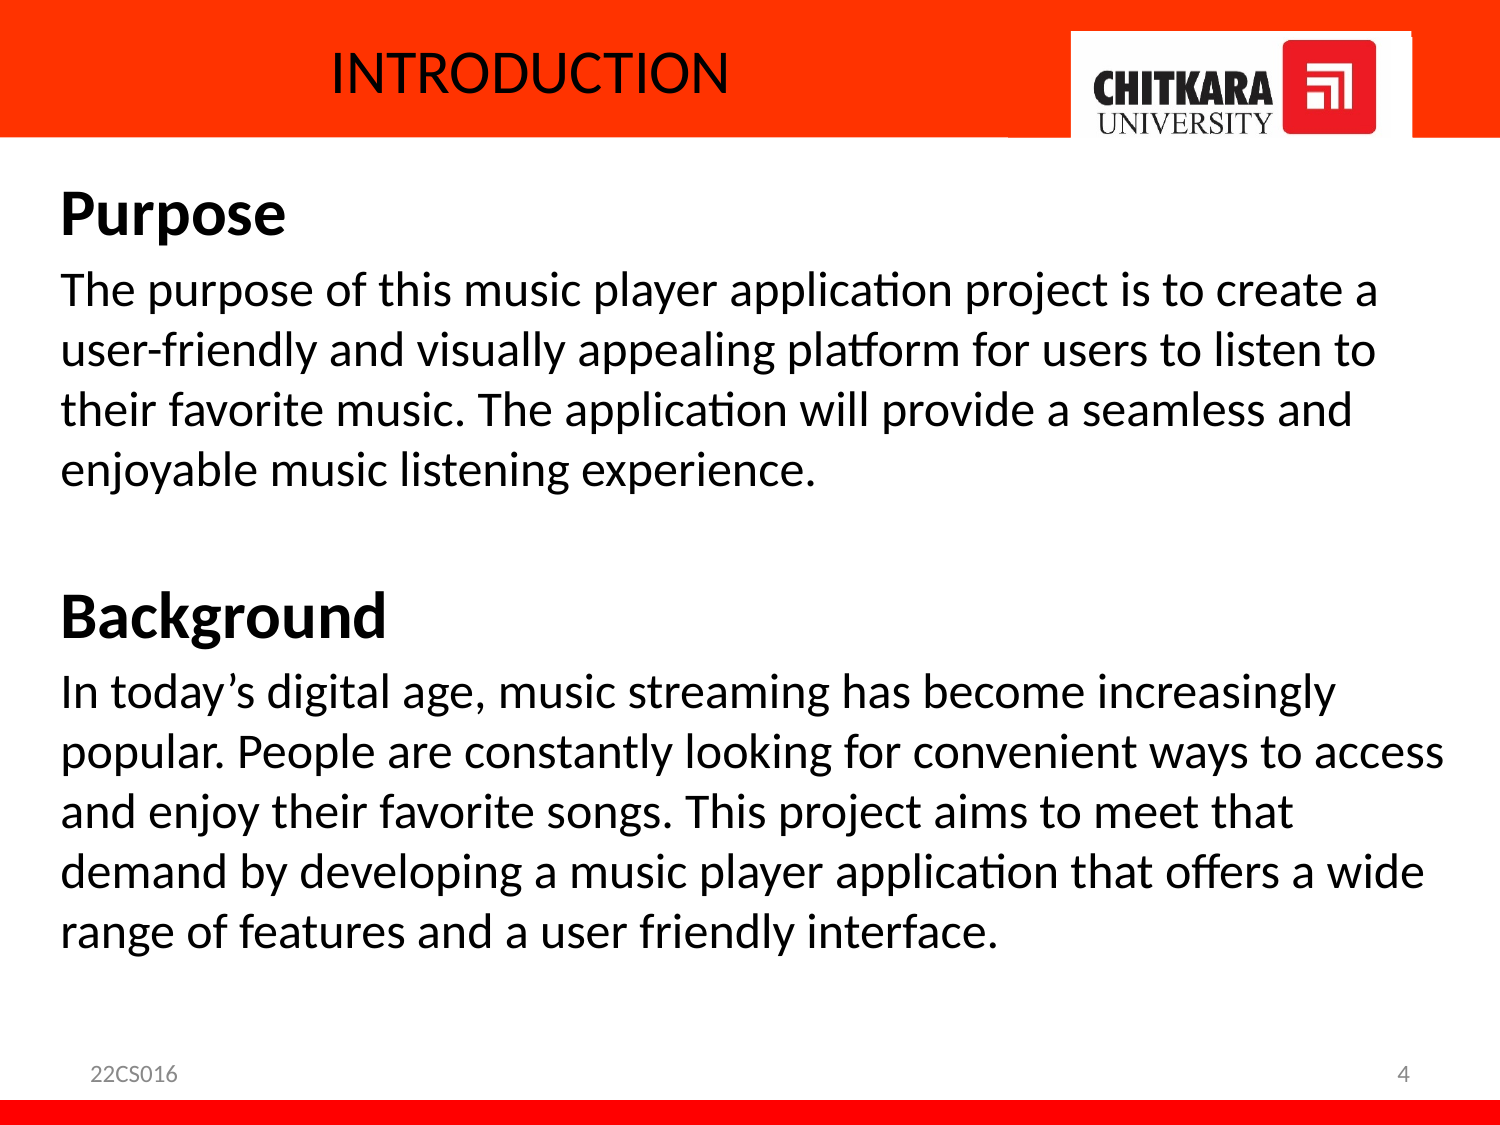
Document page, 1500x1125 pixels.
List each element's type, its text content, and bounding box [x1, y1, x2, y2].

title INTRODUCTION [0, 0, 1063, 138]
slide_number 22CS016 [75, 1042, 425, 1103]
picture [1074, 37, 1391, 138]
list Purpose The purpose of this music player application project is to create a user-friendly and visually appealing platform for users to listen to their favorite music. The application will provide a seamless and enjoyable music listening experience. Background In today’s digital age, music streaming has become increasingly popular. People are constantly looking for convenient ways to access and enjoy their favorite songs. This project aims to meet that demand by developing a music player application that offers a wide range of features and a user friendly interface. [26, 161, 1468, 1043]
slide_number 4 [1074, 1042, 1425, 1103]
